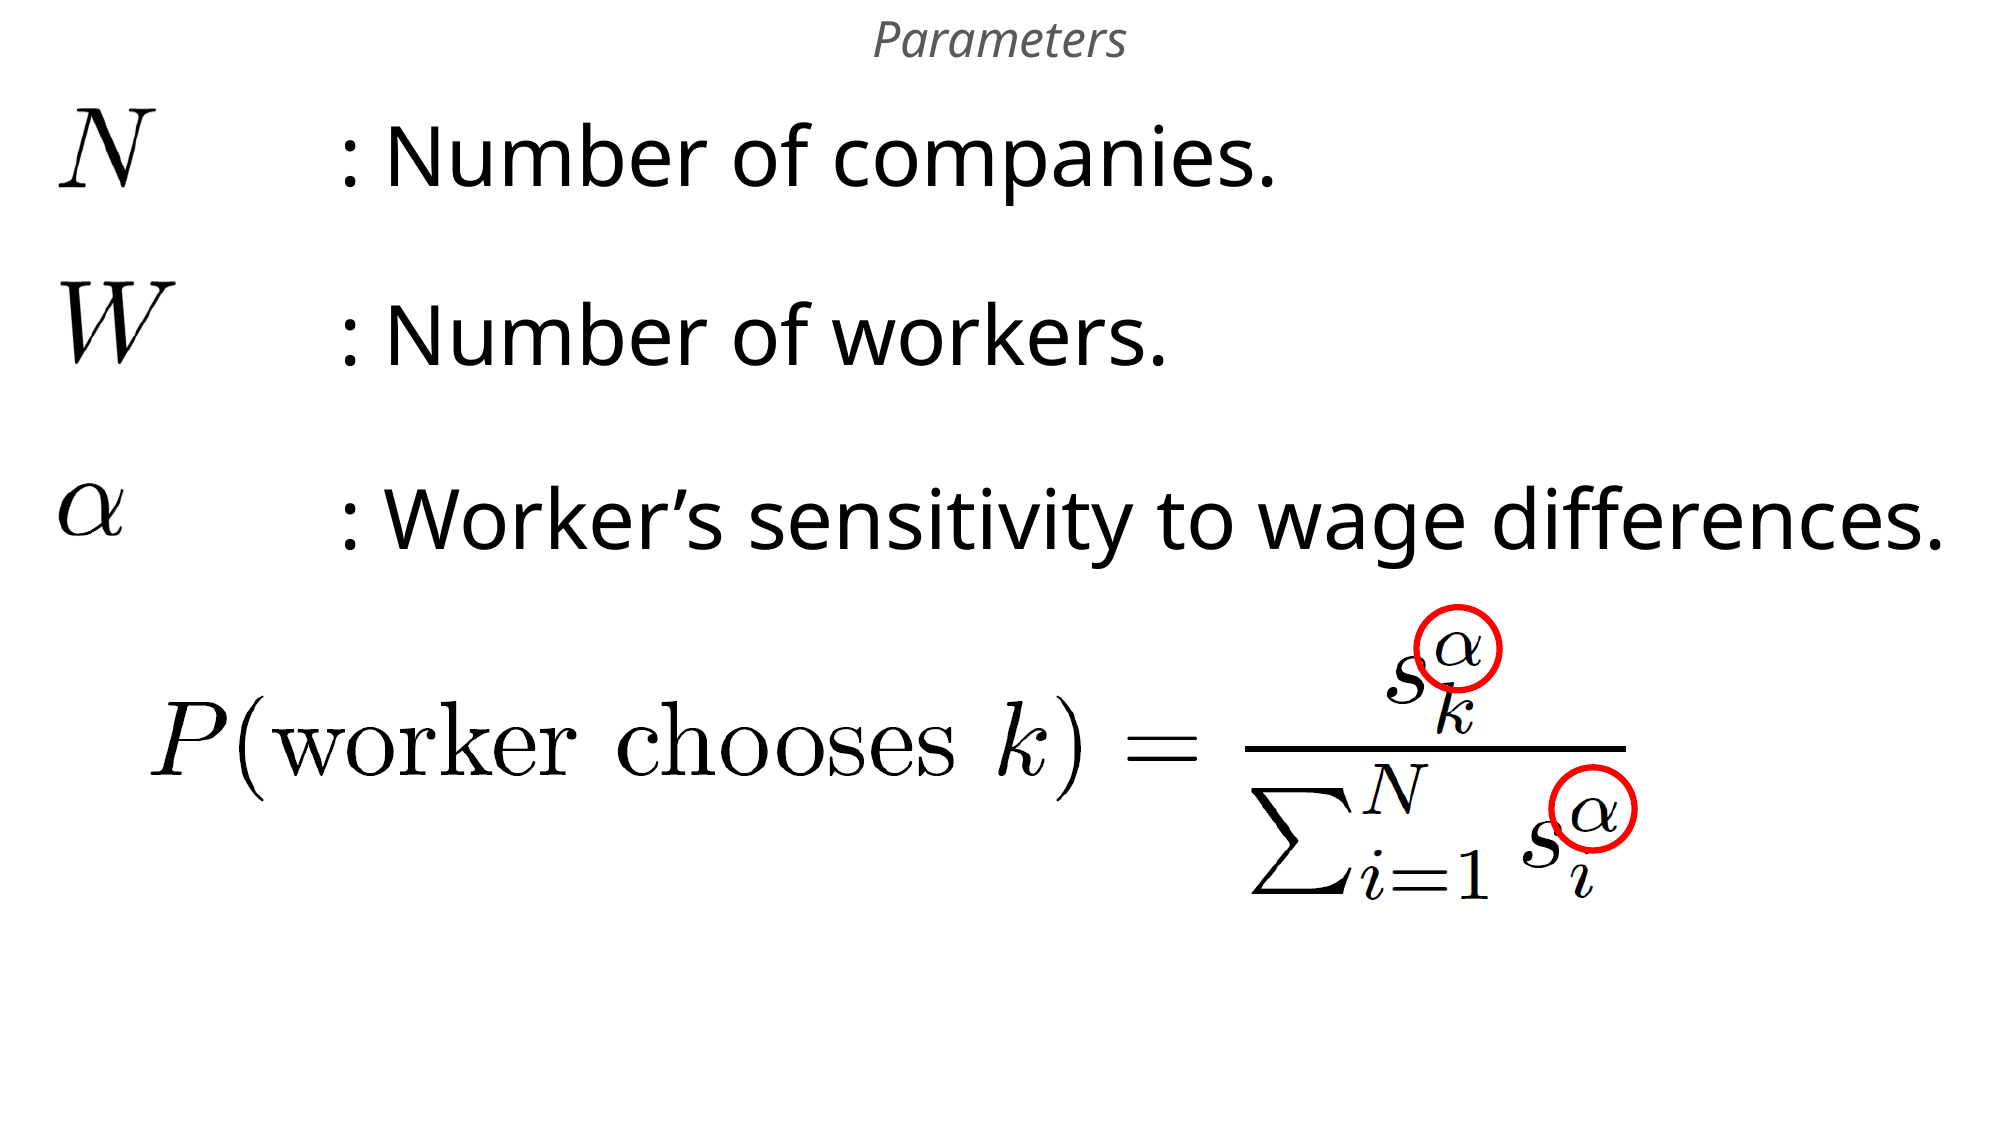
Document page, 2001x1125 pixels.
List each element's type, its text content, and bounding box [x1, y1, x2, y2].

text_box : Worker’s sensitivity to wage differences. [326, 459, 2000, 574]
text_box [1626, 781, 1637, 837]
picture [46, 94, 326, 576]
text_box Parameters [431, 0, 1569, 75]
picture [146, 627, 1626, 921]
text_box : Number of workers. [326, 274, 2000, 390]
text_box : Number of companies. [326, 95, 1515, 211]
text_box [1420, 605, 1496, 627]
